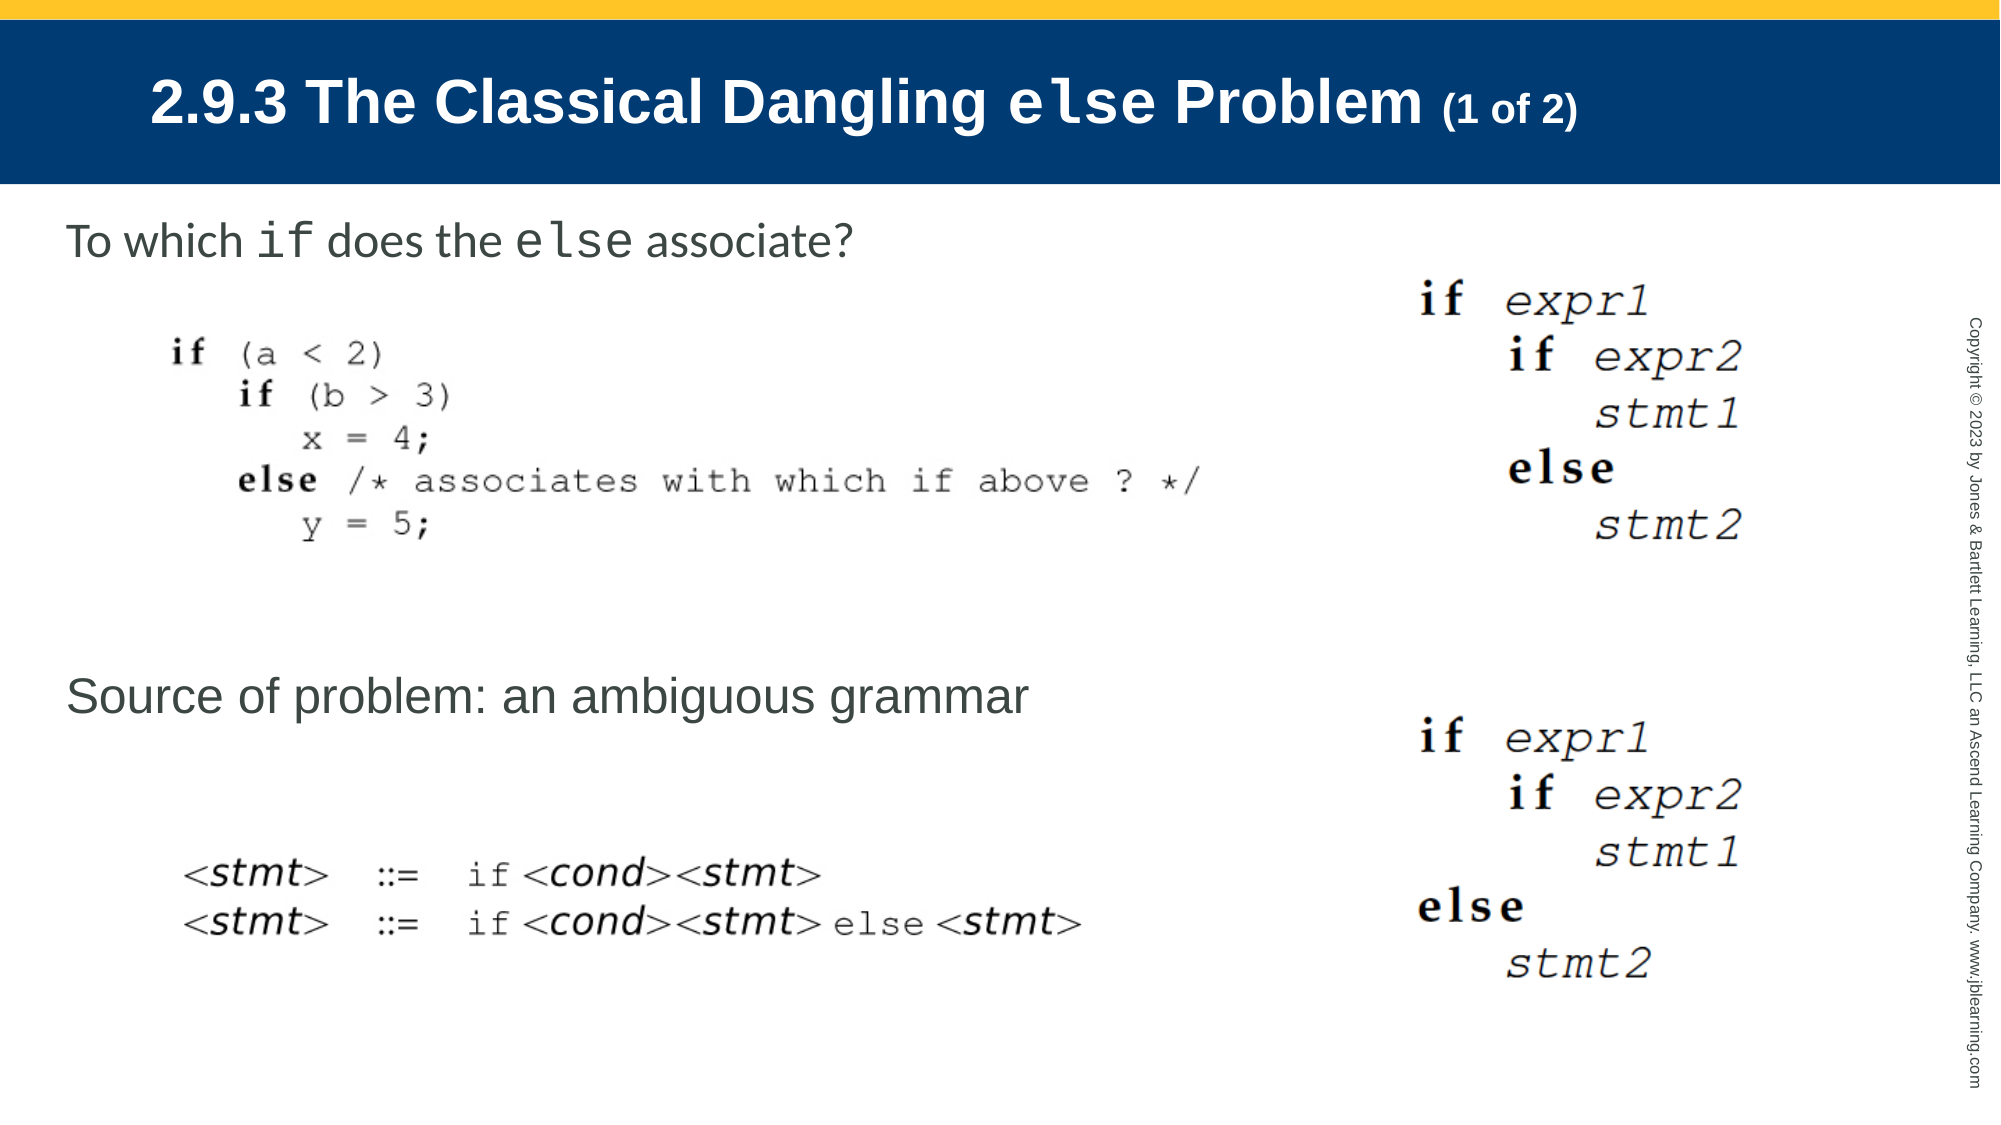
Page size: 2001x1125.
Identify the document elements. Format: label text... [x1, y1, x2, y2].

picture [170, 335, 1203, 545]
list To which if does the else associate? Source of problem: an ambiguous grammar [25, 199, 1714, 971]
title 2.9.3 The Classical Dangling else Problem (1 of 2) [0, 19, 2000, 185]
picture [183, 854, 1084, 938]
picture [1317, 233, 1857, 1018]
